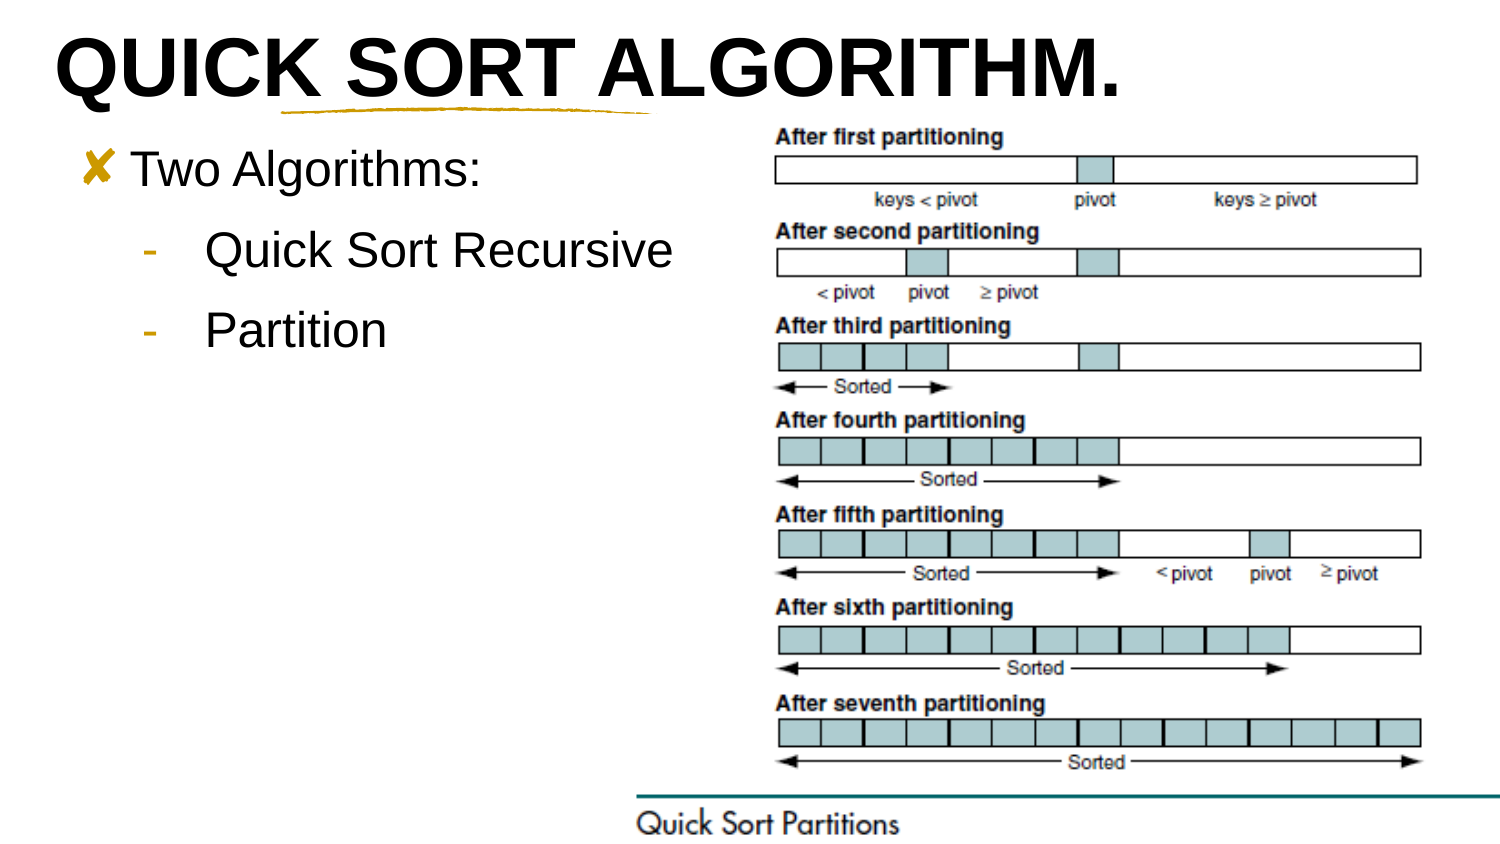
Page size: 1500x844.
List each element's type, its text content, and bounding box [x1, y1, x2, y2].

picture [626, 114, 1500, 844]
title QUICK SORT ALGORITHM. [54, 24, 1441, 115]
list Two Algorithms: Quick Sort Recursive Partition [54, 136, 621, 801]
